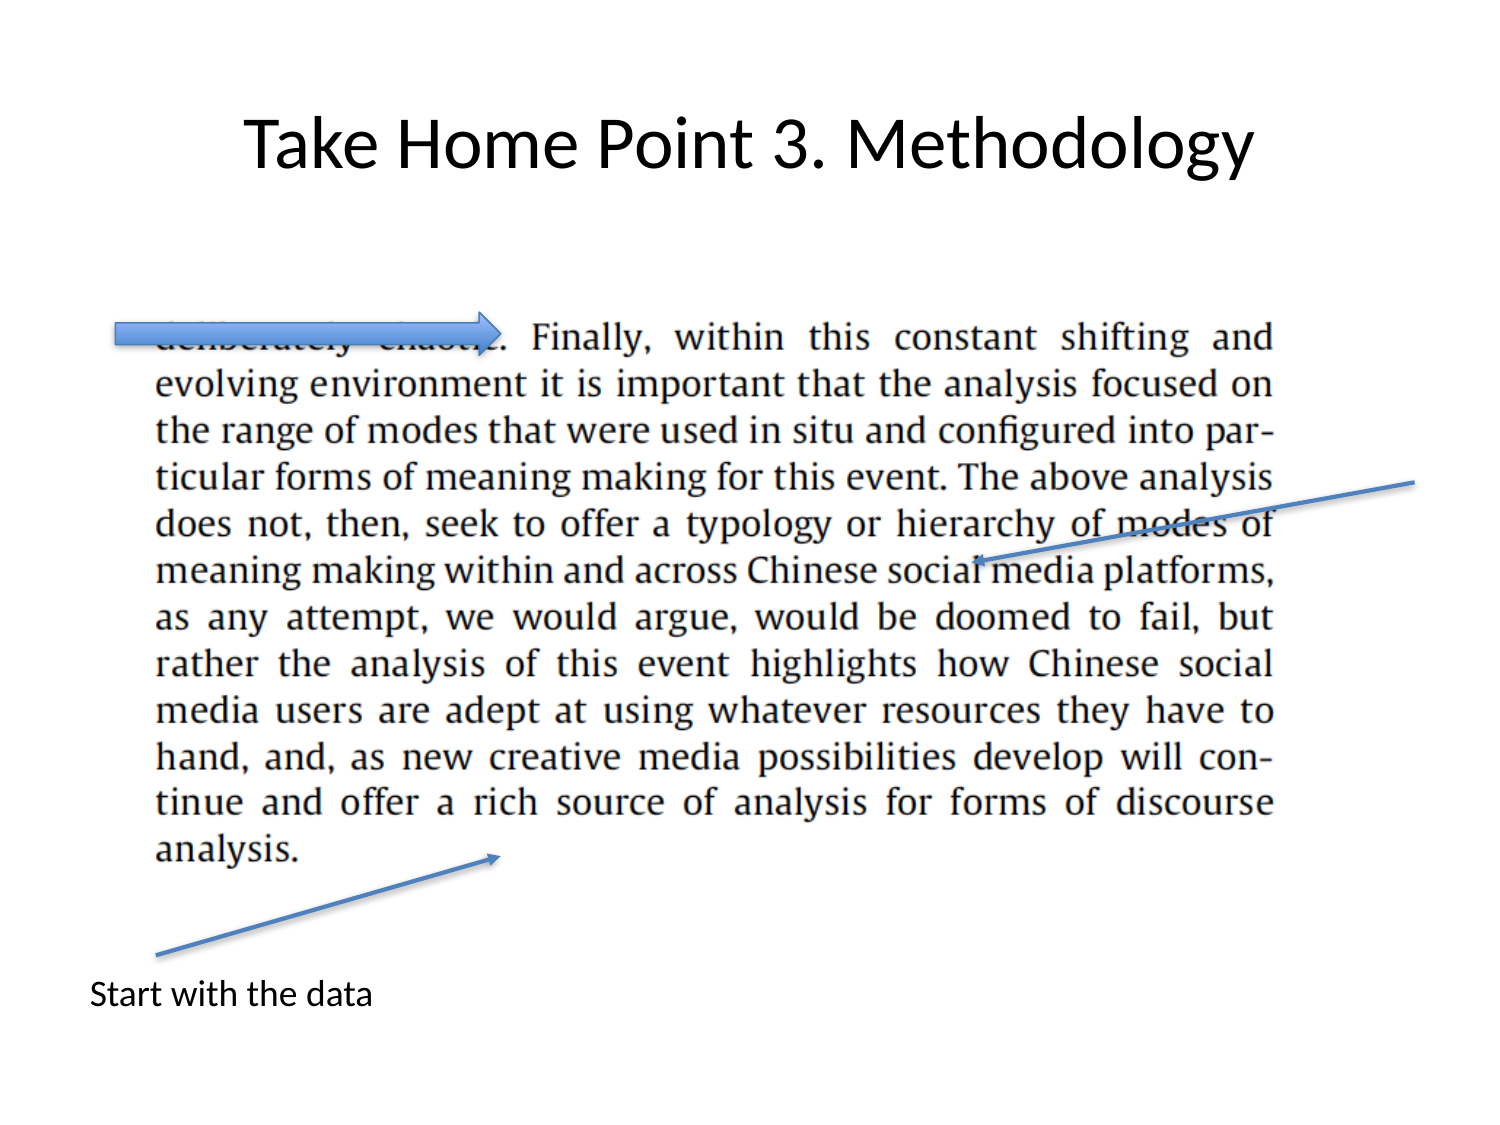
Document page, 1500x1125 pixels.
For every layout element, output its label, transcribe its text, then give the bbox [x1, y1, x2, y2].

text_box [971, 481, 1415, 563]
title Take Home Point 3. Methodology [75, 45, 1425, 233]
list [155, 311, 1279, 882]
text_box Start with the data [75, 961, 478, 1021]
text_box [114, 322, 150, 346]
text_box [155, 855, 501, 956]
